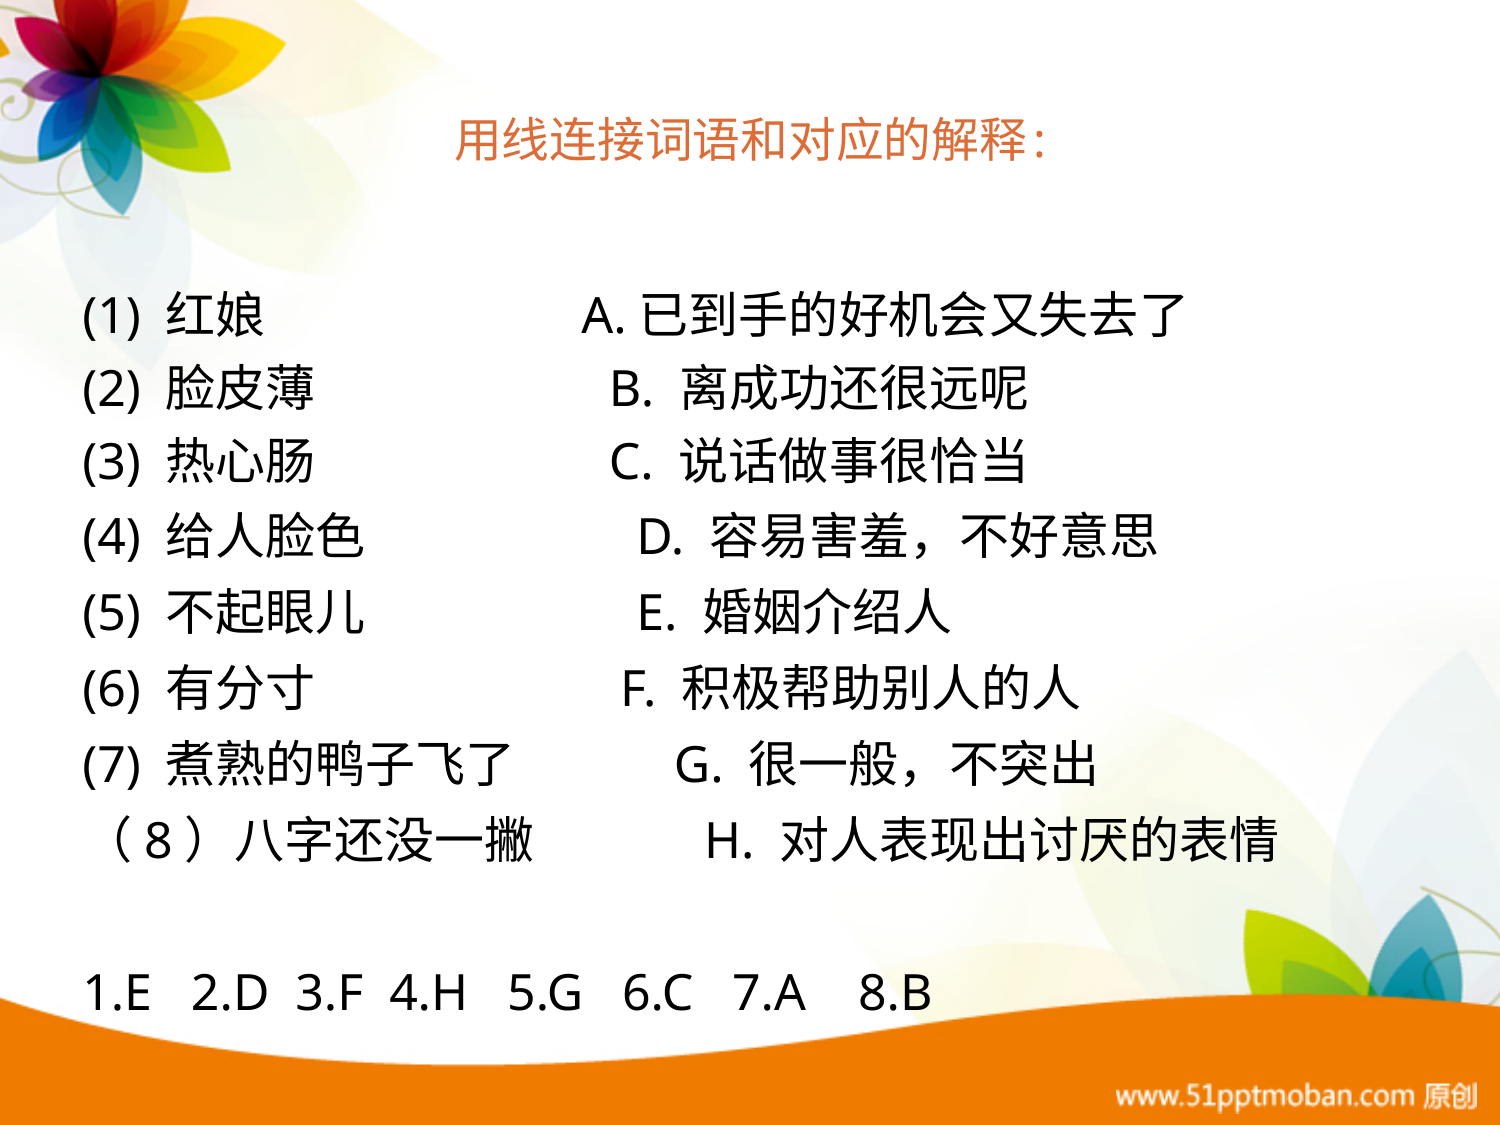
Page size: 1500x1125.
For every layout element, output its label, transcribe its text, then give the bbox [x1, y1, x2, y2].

list (1) 红娘 A.已到手的好机会又失去了 (2) 脸皮薄 B. 离成功还很远呢 (3) 热心肠 C. 说话做事很恰当 (4) 给人脸色 D. 容易害羞，不好意思 (5) 不起眼儿 E. 婚姻介绍人 (6) 有分寸 F. 积极帮助别人的人 (7) 煮熟的鸭子飞了 G. 很一般，不突出 （8）八字还没一撇 H. 对人表现出讨厌的表情 1.E 2.D 3.F 4.H 5.G 6.C 7.A 8.B [10, 275, 1449, 1070]
picture [0, 0, 1500, 1125]
title 用线连接词语和对应的解释: [75, 45, 1425, 233]
